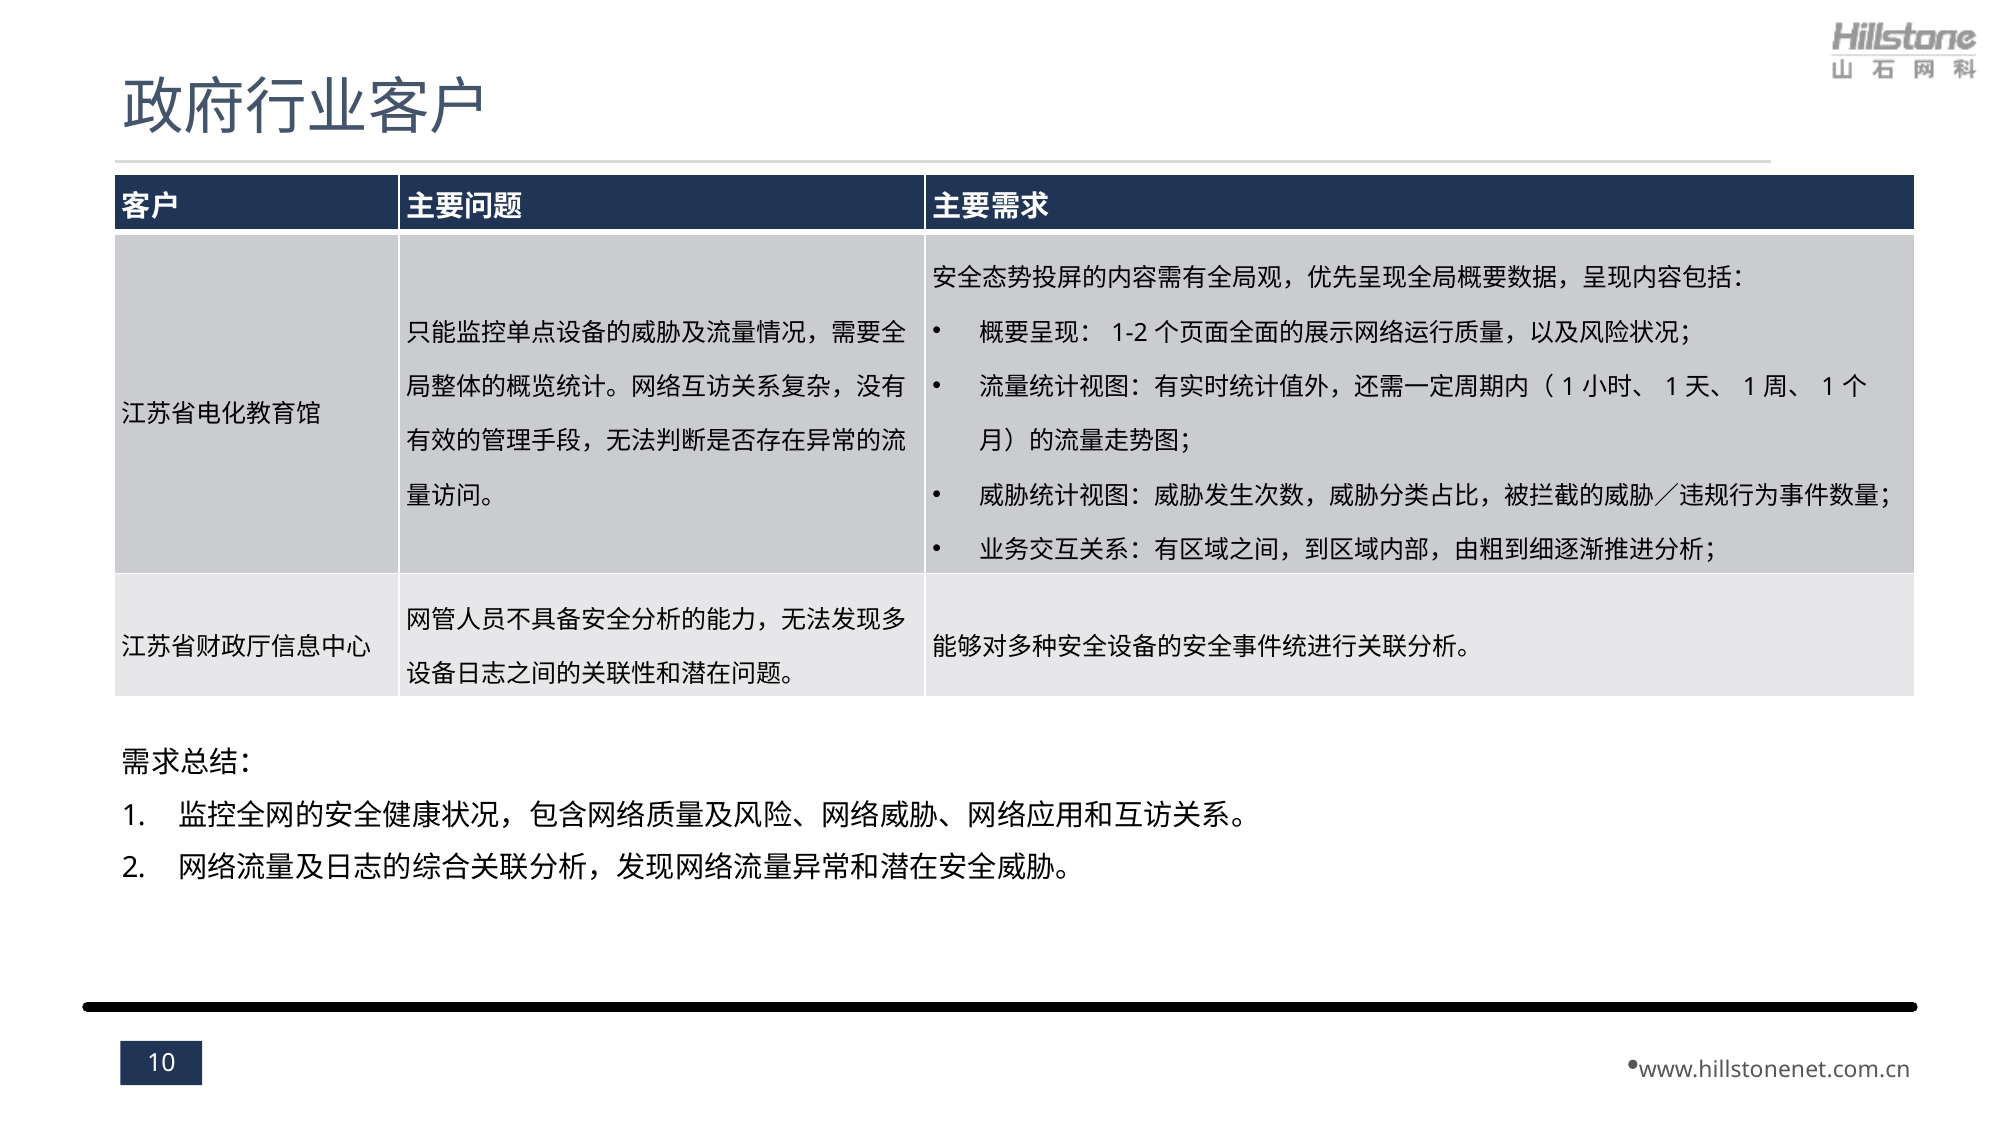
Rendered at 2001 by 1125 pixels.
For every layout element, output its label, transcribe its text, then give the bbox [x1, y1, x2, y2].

table_header 客户 [115, 175, 398, 229]
table_cell 网管人员不具备安全分析的能力，无法发现多设备日志之间的关联性和潜在问题。 [400, 574, 924, 696]
table_cell 只能监控单点设备的威胁及流量情况，需要全局整体的概览统计。网络互访关系复杂，没有有效的管理手段，无法判断是否存在异常的流量访问。 [400, 235, 924, 573]
table_cell 安全态势投屏的内容需有全局观，优先呈现全局概要数据，呈现内容包括： 概要呈现：1-2个页面全面的展示网络运行质量，以及风险状况； 流量统计视图：有实时统计值外，还需一定周期内（1小时、1天、1周、1个月）的流量走势图； 威胁统计视图：威胁发生次数，威胁分类占比，被拦截的威胁／违规行为事件数量； 业务交互关系：有区域之间，到区域内部，由粗到细逐渐推进分析； [926, 235, 1914, 573]
text_box 需求总结： 监控全网的安全健康状况，包含网络质量及风险、网络威胁、网络应用和互访关系。 网络流量及日志的综合关联分析，发现网络流量异常和潜在安全威胁。 [114, 718, 1850, 891]
table_header 主要问题 [400, 175, 924, 229]
picture [1817, 13, 1989, 85]
table_cell 江苏省电化教育馆 [115, 235, 398, 573]
table_cell 能够对多种安全设备的安全事件统进行关联分析。 [926, 574, 1914, 696]
table_cell 江苏省财政厅信息中心 [115, 574, 398, 696]
title 政府行业客户 [114, 58, 1725, 160]
table_header 主要需求 [926, 175, 1914, 229]
slide_number 10 [119, 1040, 203, 1086]
